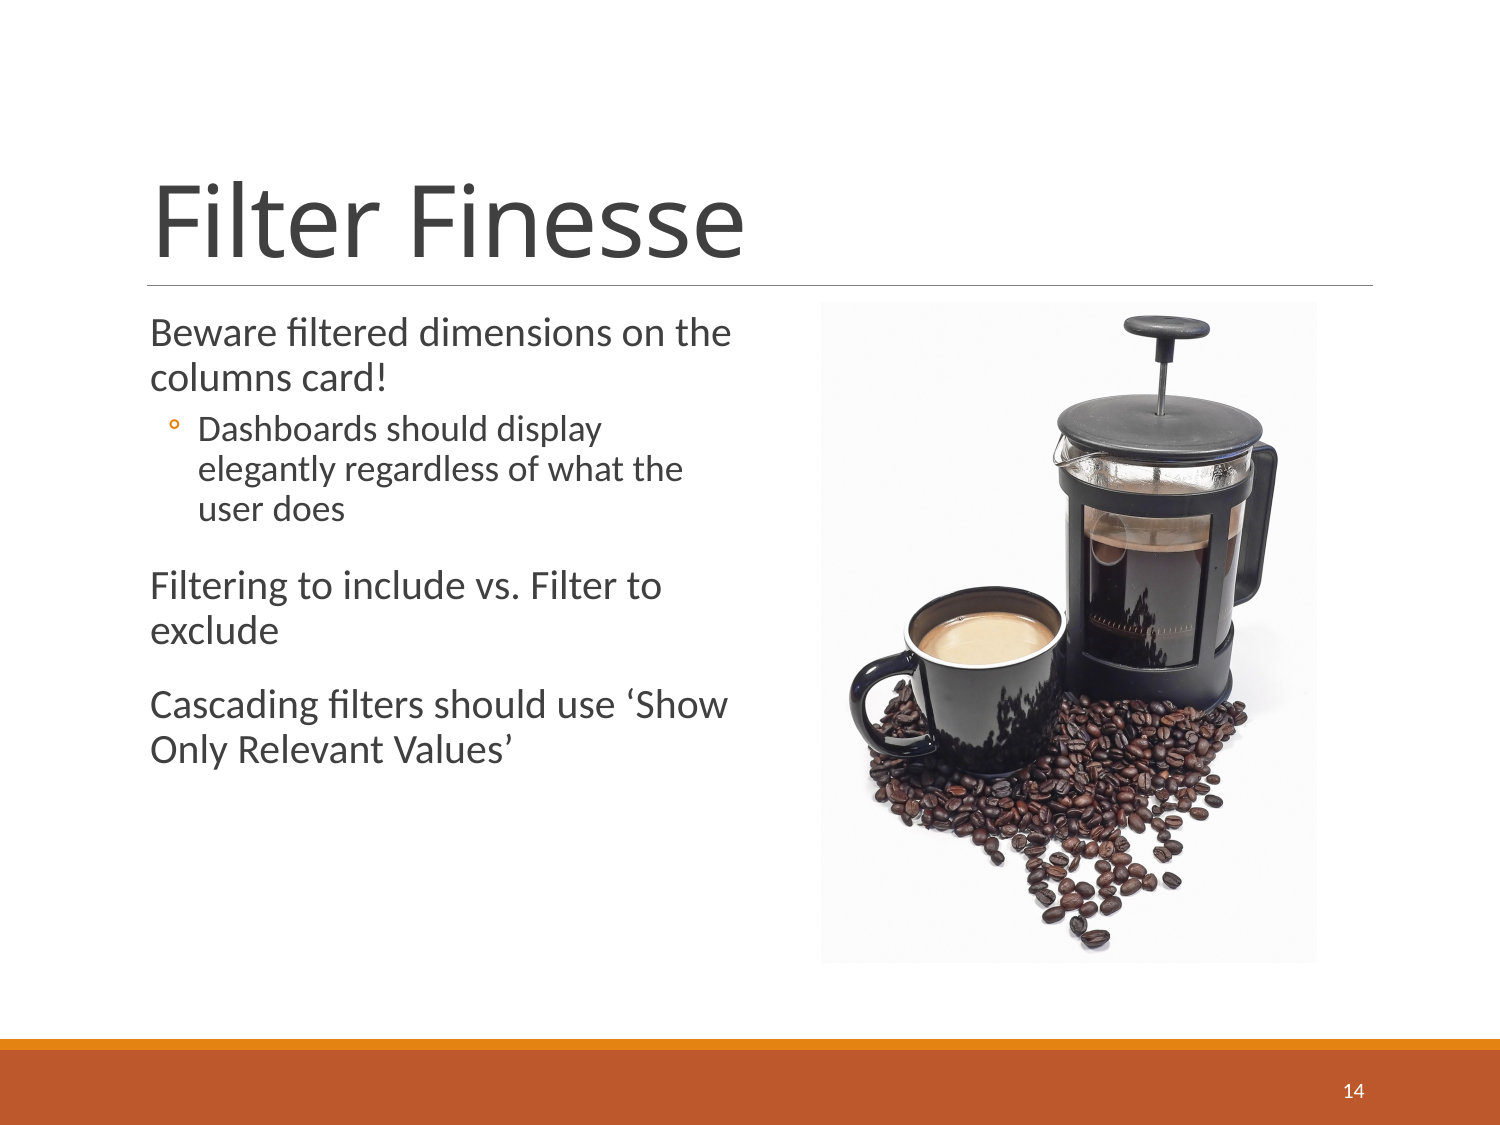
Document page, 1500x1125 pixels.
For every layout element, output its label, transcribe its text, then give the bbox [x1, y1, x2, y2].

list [820, 302, 1317, 964]
slide_number 14 [1218, 1059, 1380, 1120]
list Beware filtered dimensions on the columns card! Dashboards should display elegantly regardless of what the user does Filtering to include vs. Filter to exclude Cascading filters should use ‘Show Only Relevant Values’ [135, 302, 743, 963]
title Filter Finesse [135, 47, 1373, 285]
